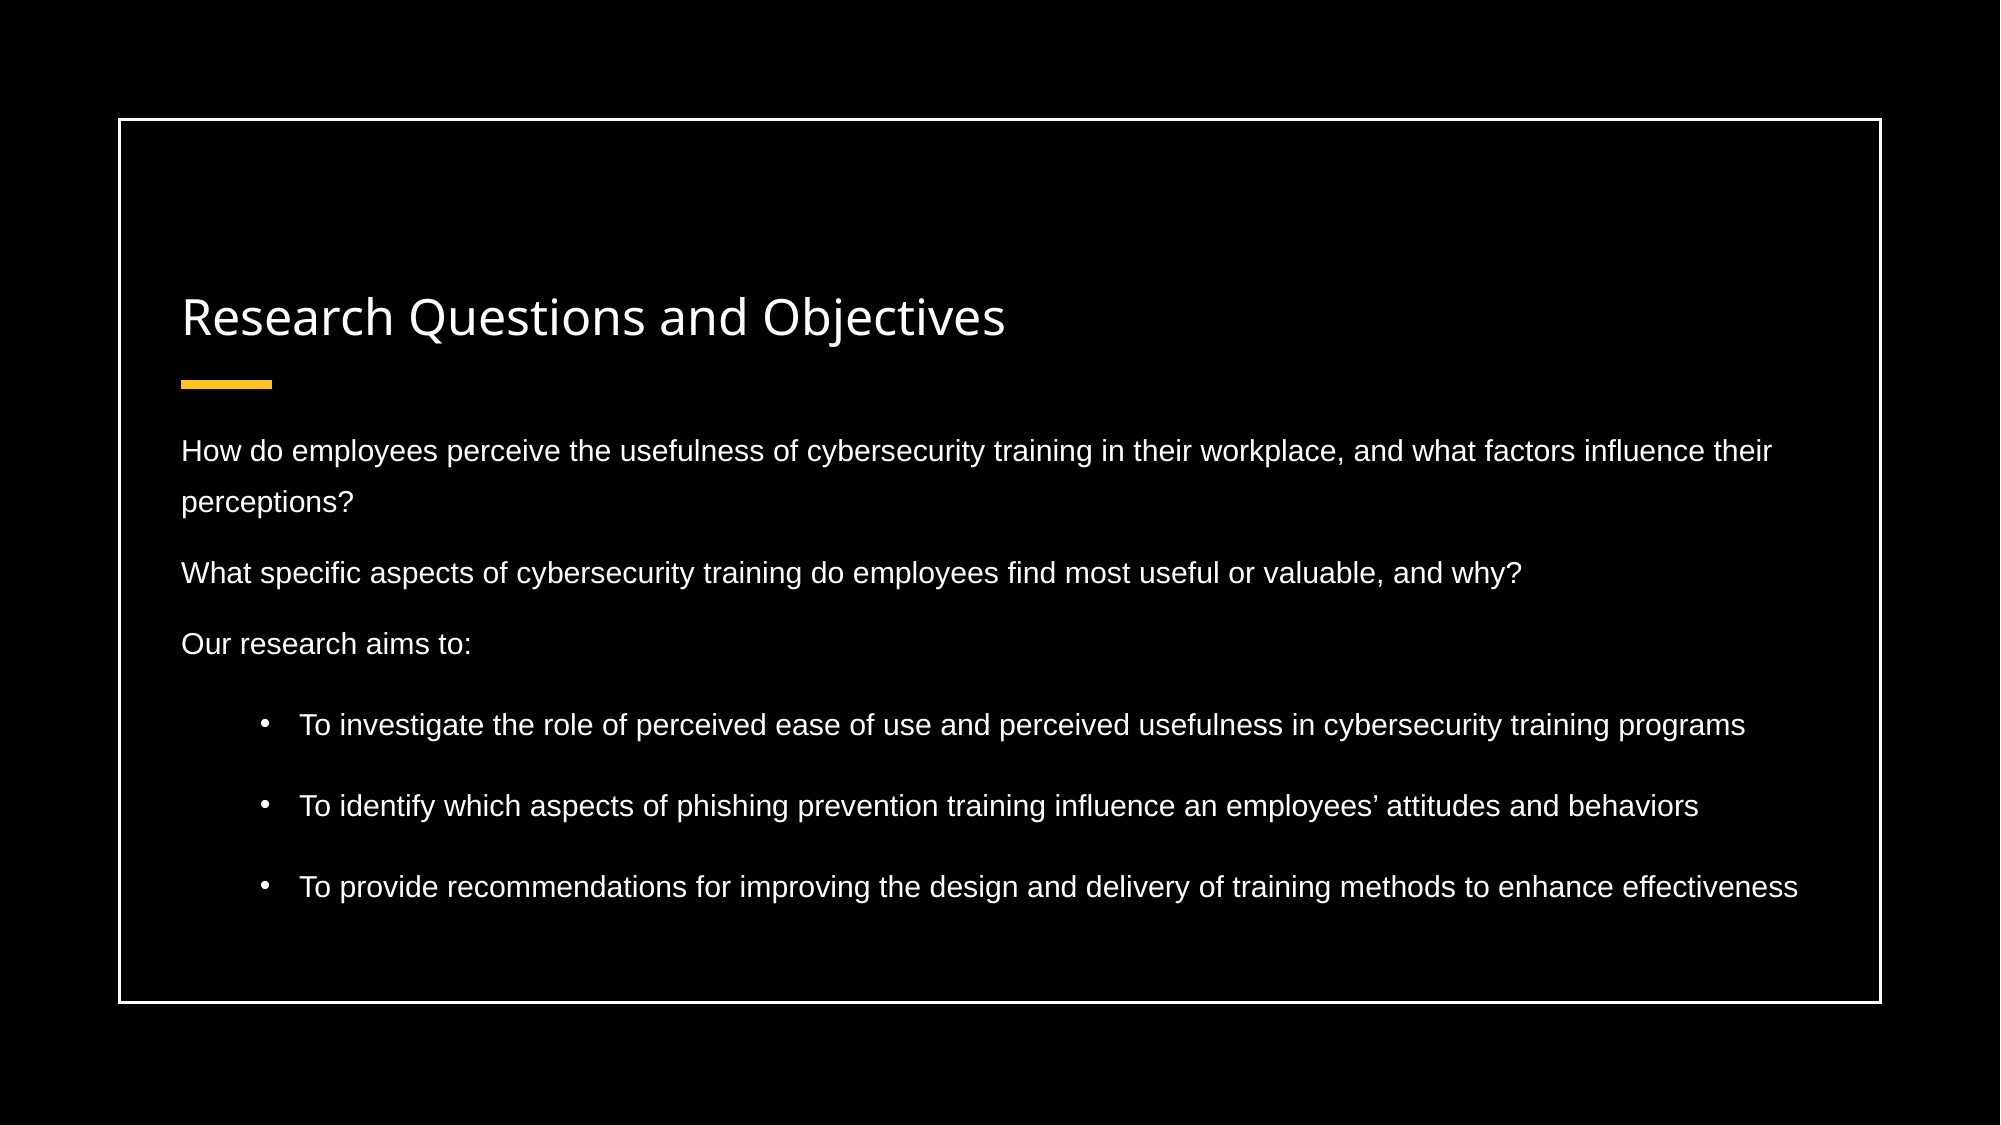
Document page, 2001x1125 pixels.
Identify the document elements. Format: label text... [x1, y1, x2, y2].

list How do employees perceive the usefulness of cybersecurity training in their workplace, and what factors influence their perceptions? What specific aspects of cybersecurity training do employees find most useful or valuable, and why? Our research aims to: To investigate the role of perceived ease of use and perceived usefulness in cybersecurity training programs To identify which aspects of phishing prevention training influence an employees’ attitudes and behaviors To provide recommendations for improving the design and delivery of training methods to enhance effectiveness [181, 416, 1819, 944]
title Research Questions and Objectives [181, 184, 1819, 346]
